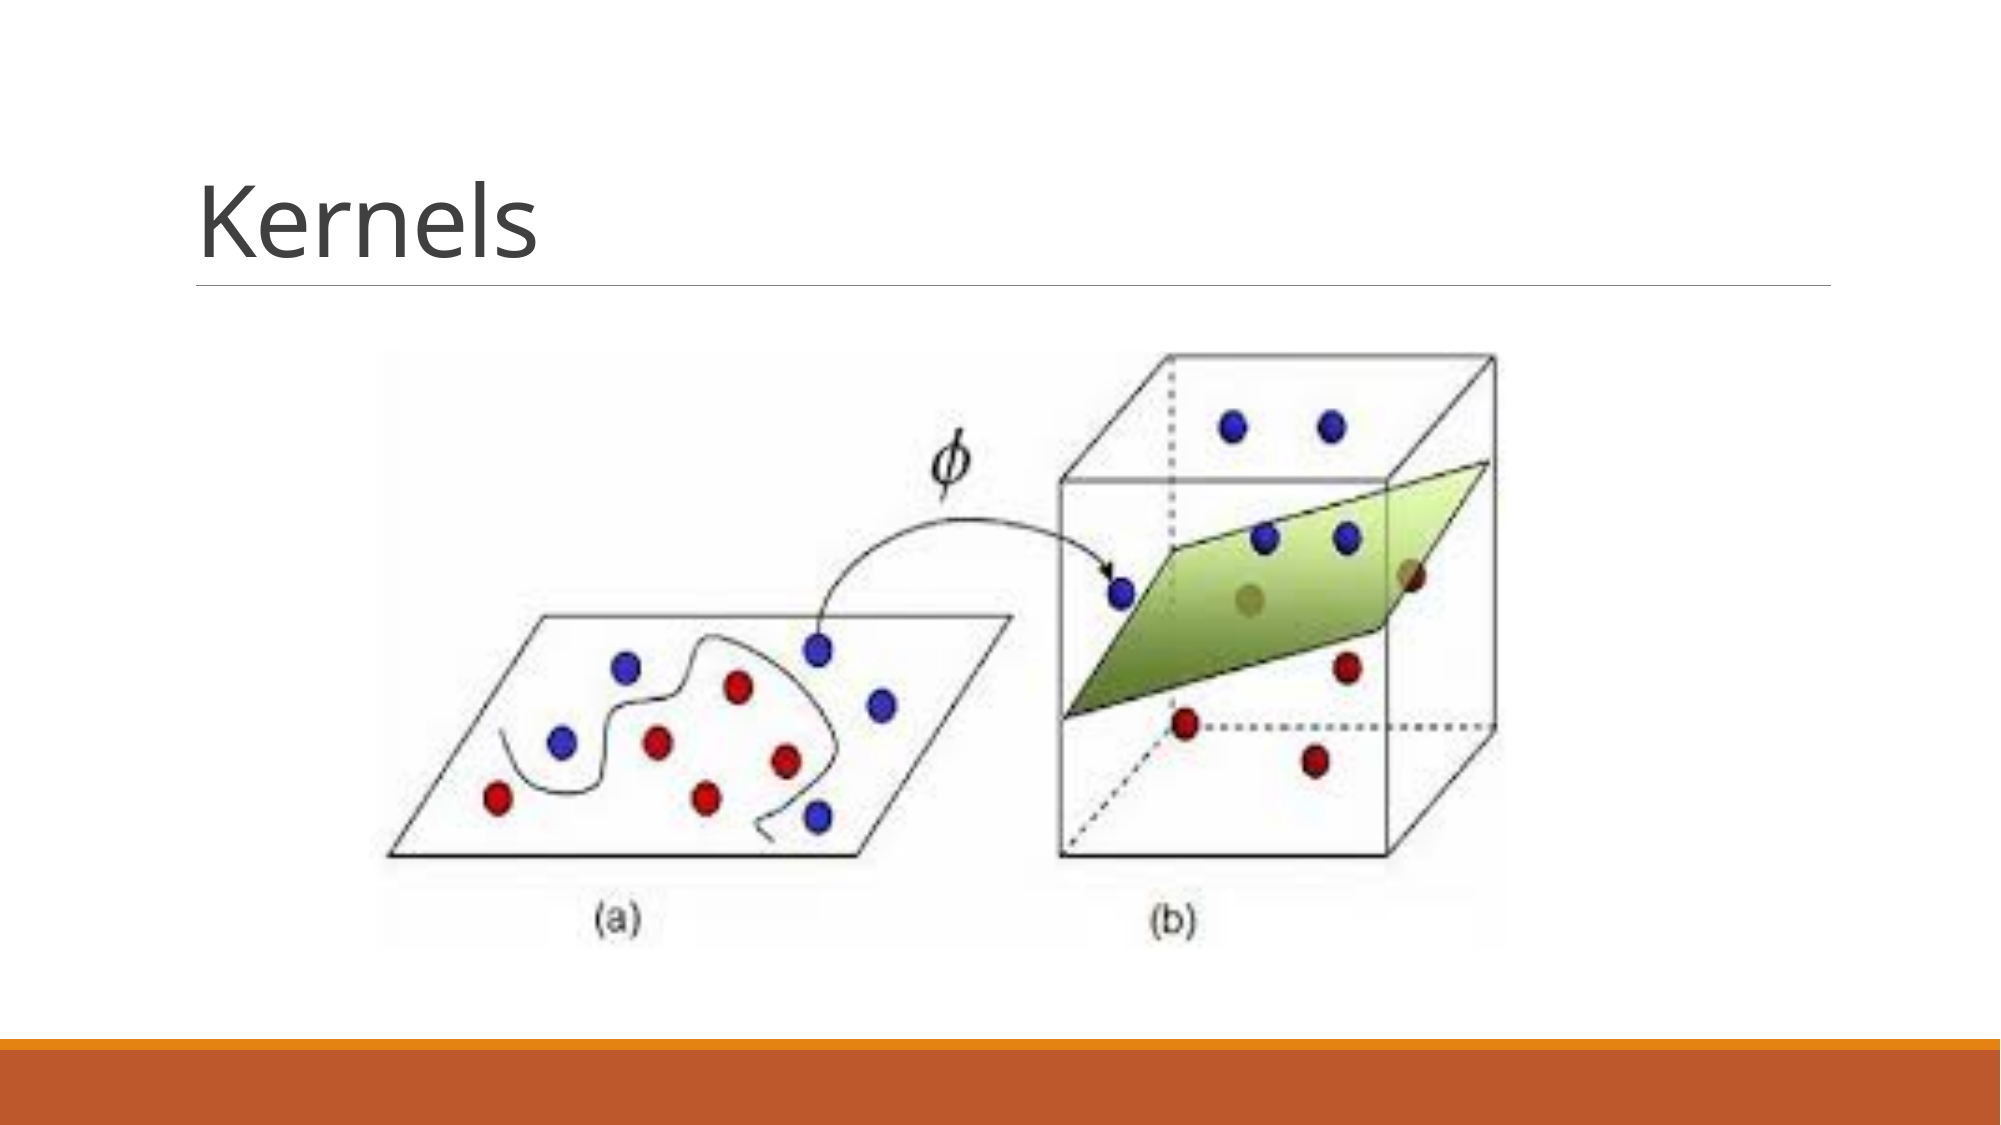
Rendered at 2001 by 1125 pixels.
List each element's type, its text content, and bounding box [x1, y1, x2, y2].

title Kernels [180, 47, 1830, 285]
picture [369, 350, 1521, 965]
